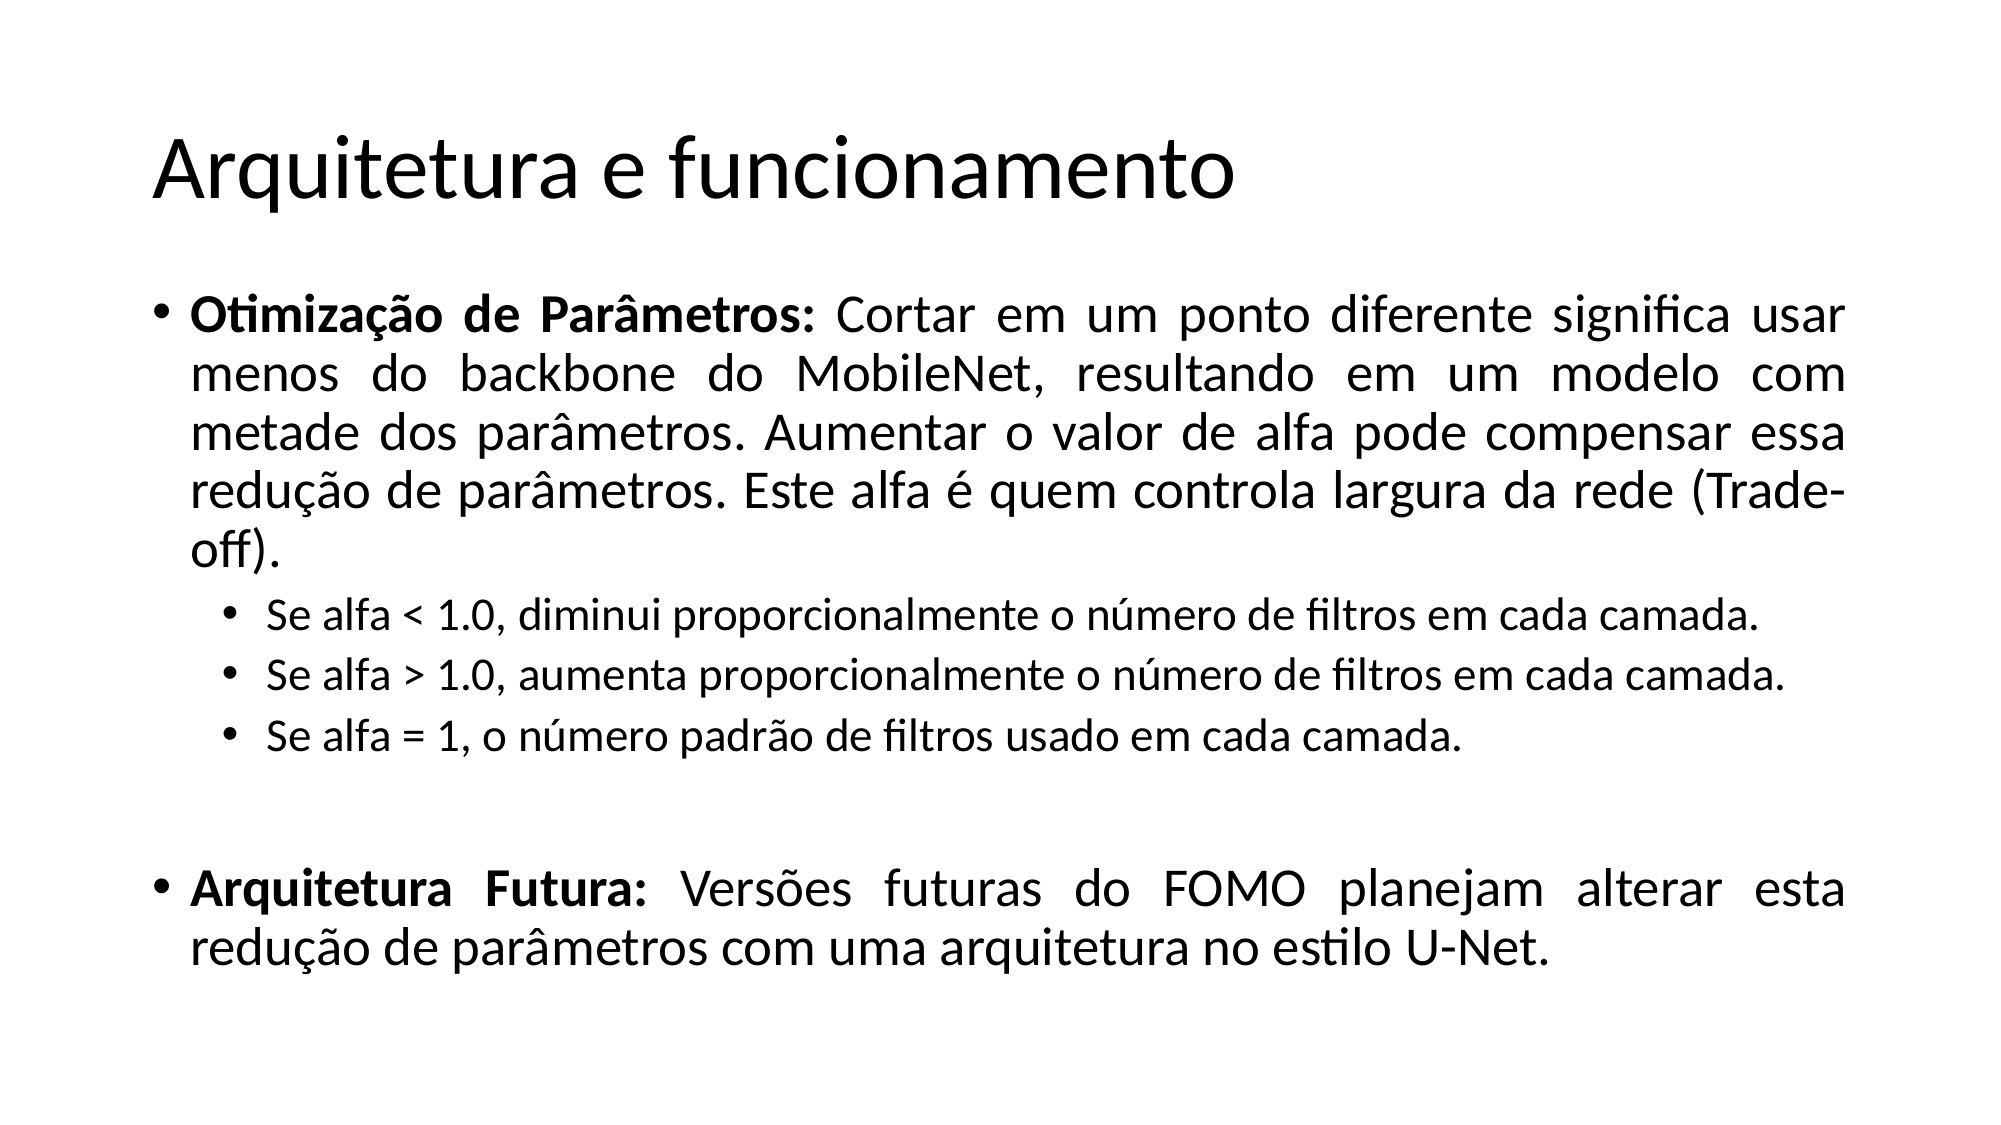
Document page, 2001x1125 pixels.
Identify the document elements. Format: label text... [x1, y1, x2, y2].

list Otimização de Parâmetros: Cortar em um ponto diferente significa usar menos do backbone do MobileNet, resultando em um modelo com metade dos parâmetros. Aumentar o valor de alfa pode compensar essa redução de parâmetros. Este alfa é quem controla largura da rede (Trade-off). Se alfa < 1.0, diminui proporcionalmente o número de filtros em cada camada. Se alfa > 1.0, aumenta proporcionalmente o número de filtros em cada camada. Se alfa = 1, o número padrão de filtros usado em cada camada. Arquitetura Futura: Versões futuras do FOMO planejam alterar esta redução de parâmetros com uma arquitetura no estilo U-Net. [137, 277, 1863, 992]
title Arquitetura e funcionamento [137, 59, 1863, 277]
